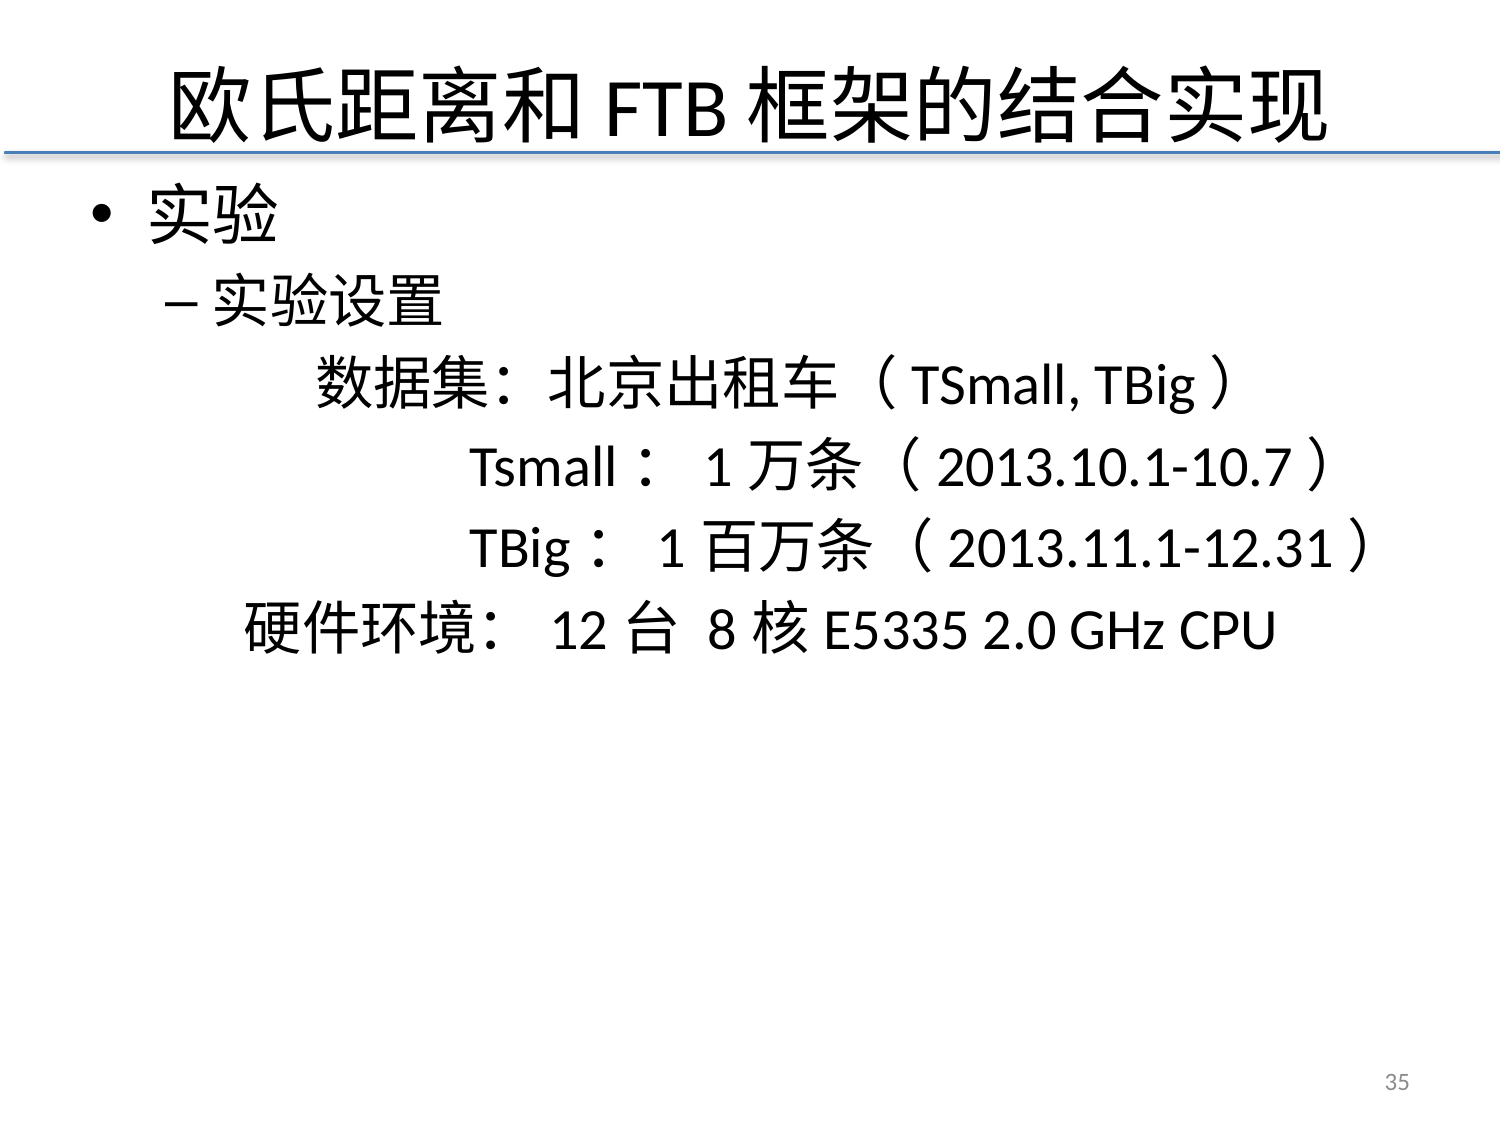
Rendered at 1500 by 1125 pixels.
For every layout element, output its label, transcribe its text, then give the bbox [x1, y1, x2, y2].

title 欧氏距离和FTB框架的结合实现 [75, 45, 1425, 161]
slide_number 34 [1074, 1058, 1425, 1103]
list 实验 实验设置 数据集：北京出租车（TSmall, TBig） Tsmall：1万条（2013.10.1-10.7） TBig：1百万条（2013.11.1-12.31） 硬件环境：12台 8核E5335 2.0 GHz CPU [75, 172, 1425, 1047]
